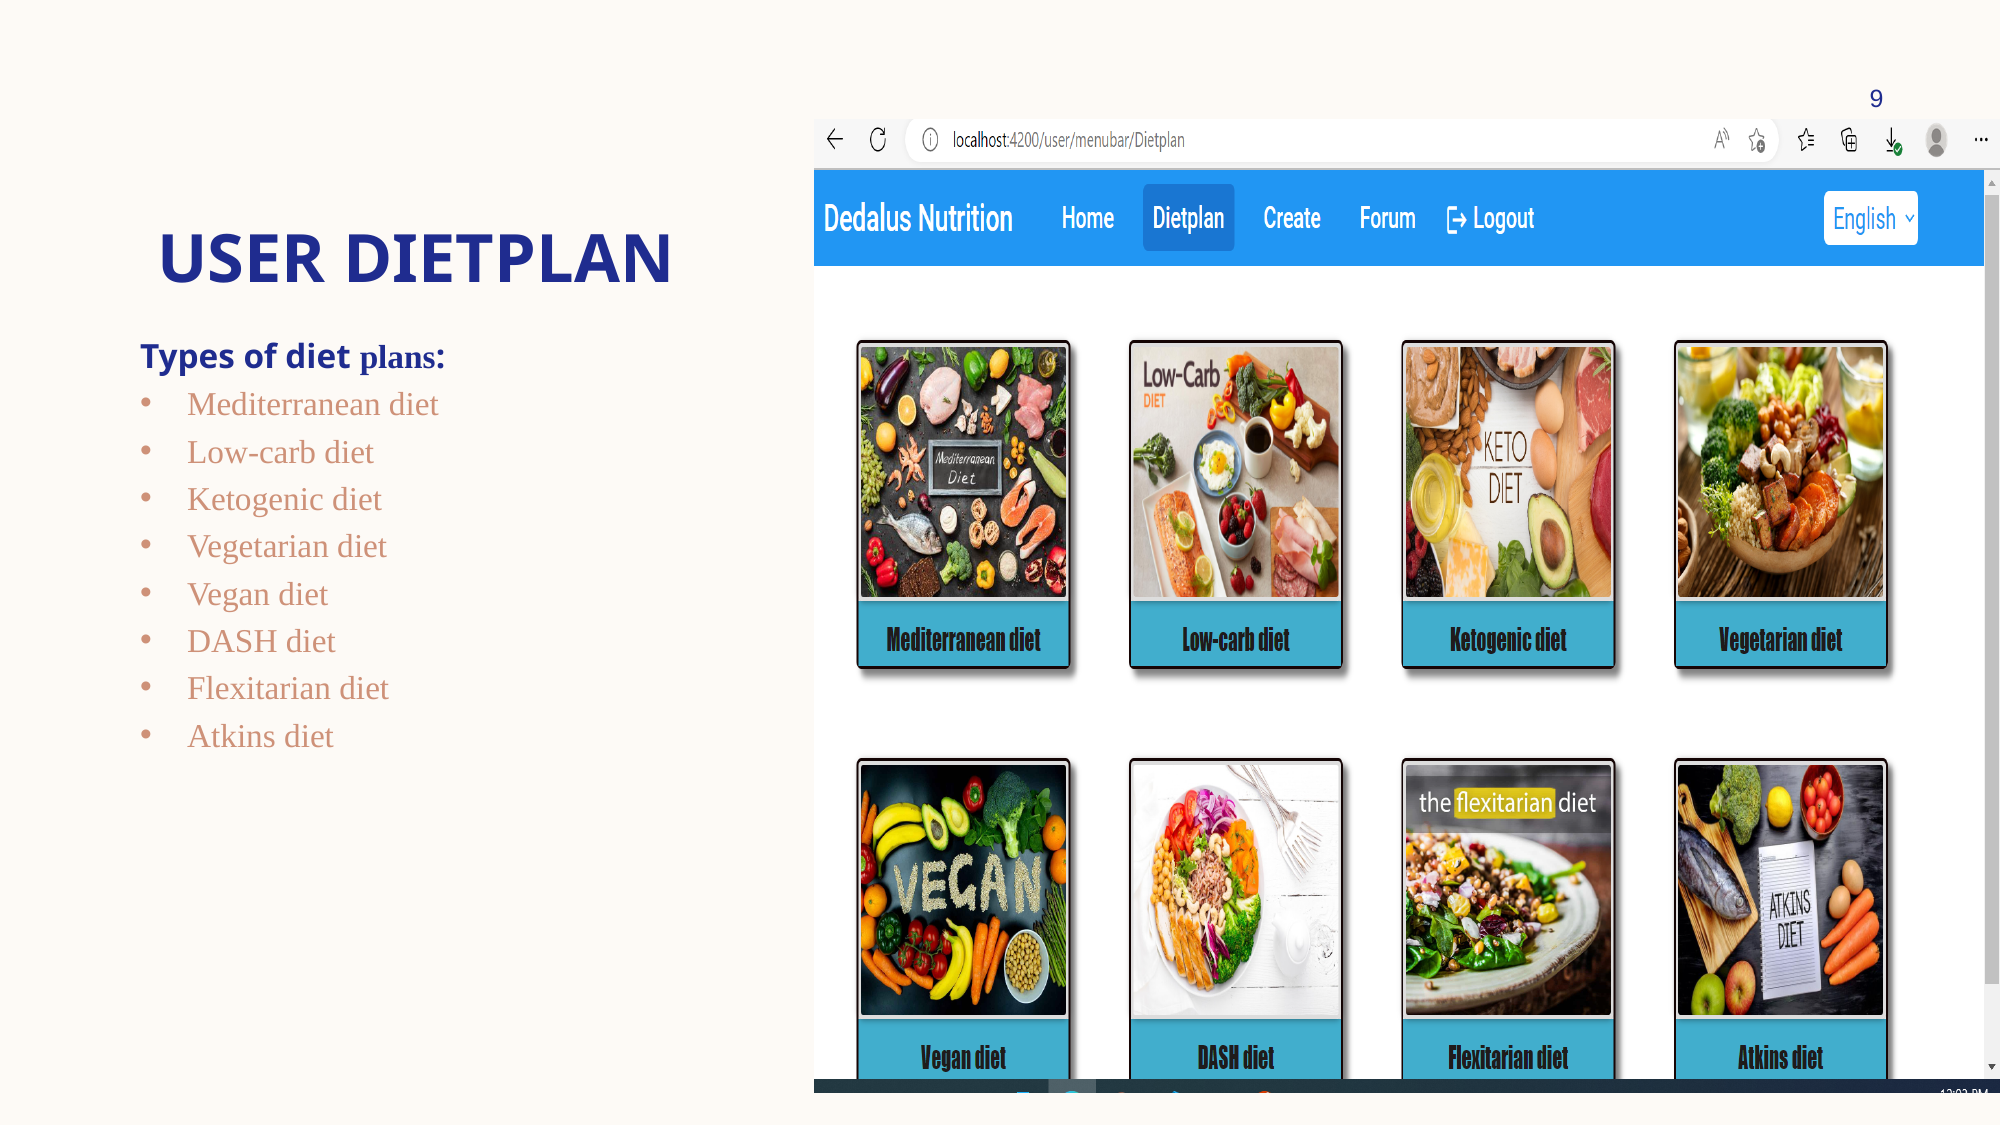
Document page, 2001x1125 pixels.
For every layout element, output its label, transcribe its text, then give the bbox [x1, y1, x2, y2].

picture [814, 119, 2000, 1093]
text_box User DIETPLAN [93, 40, 739, 304]
slide_number 9 [1795, 75, 1958, 119]
text_box Types of diet plans: Mediterranean diet Low-carb diet Ketogenic diet Vegetarian diet Vegan diet DASH diet Flexitarian diet Atkins diet [125, 327, 771, 953]
